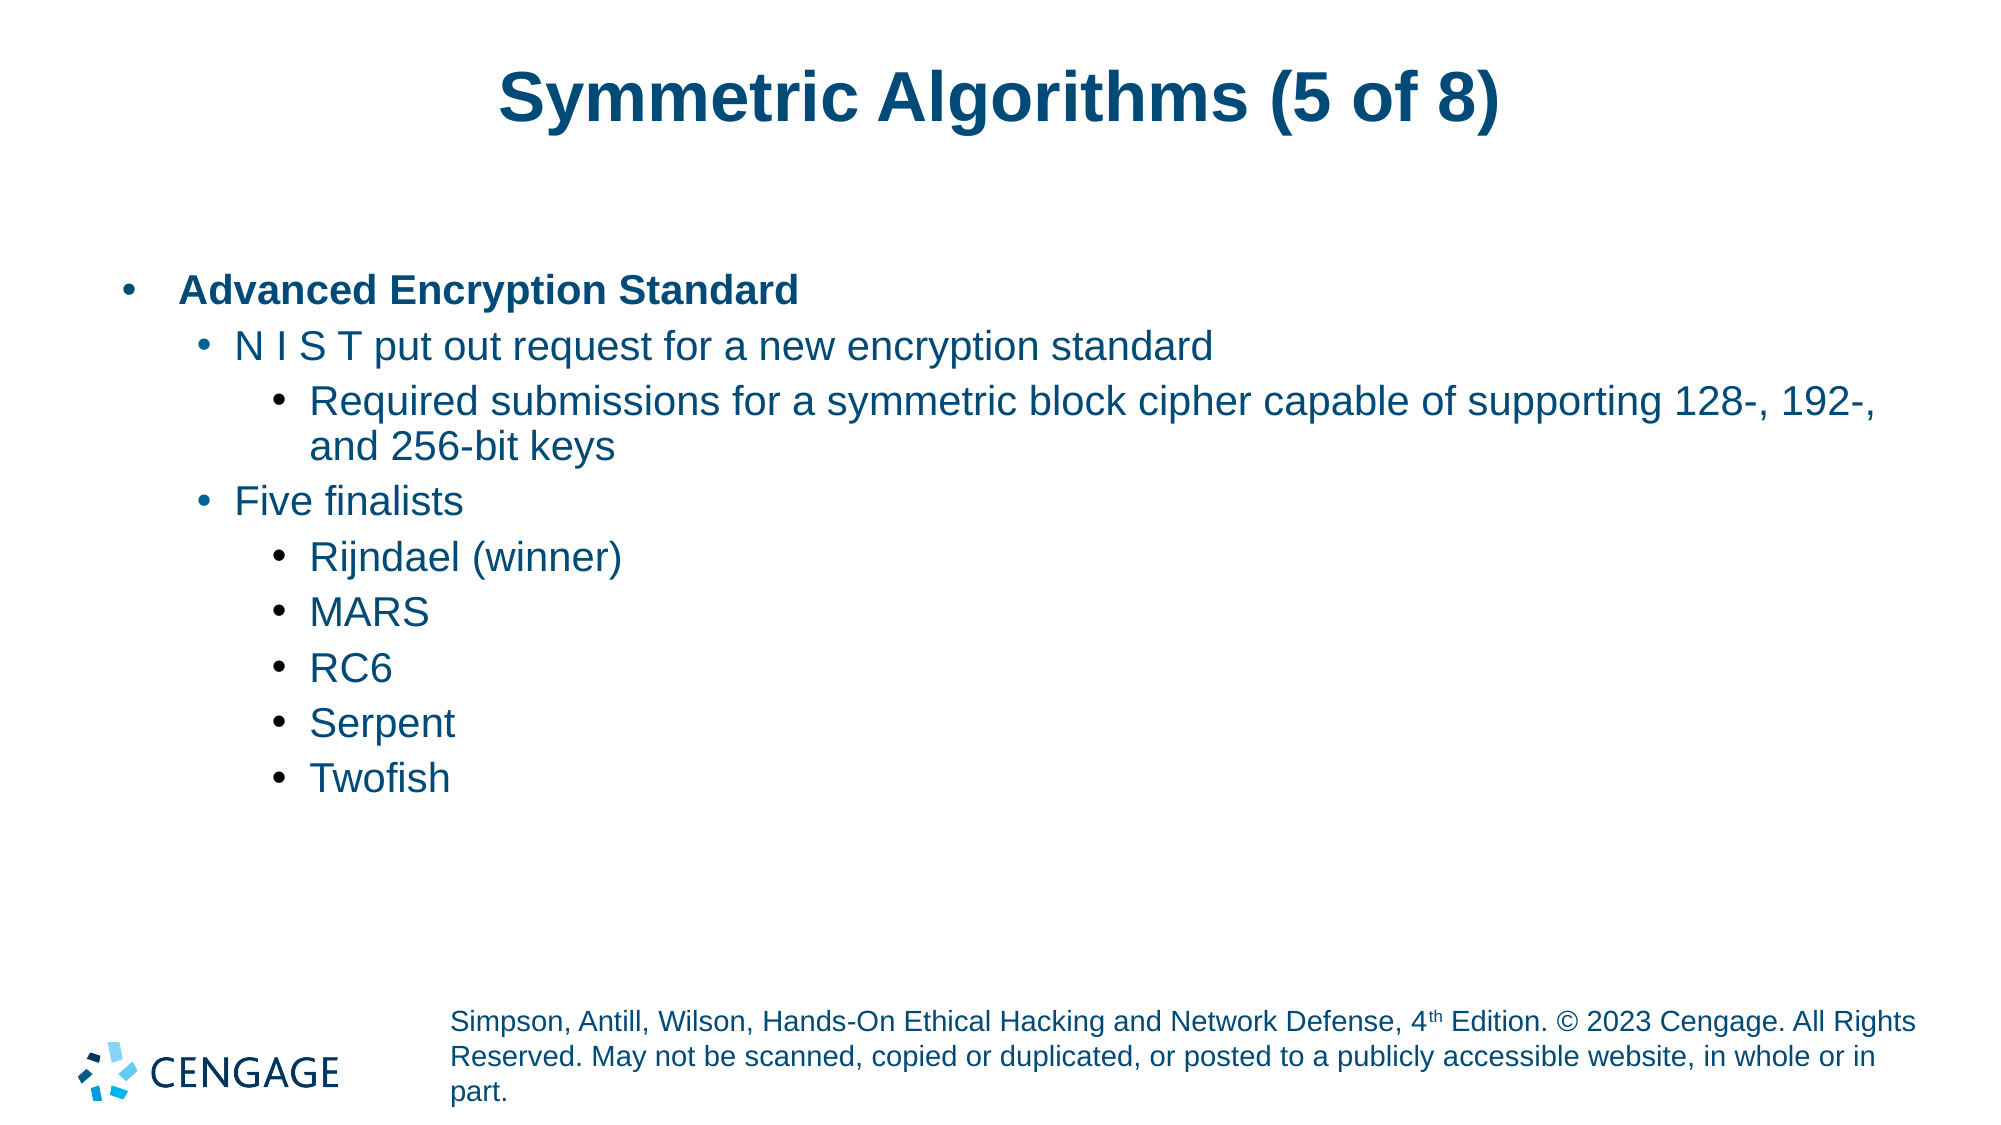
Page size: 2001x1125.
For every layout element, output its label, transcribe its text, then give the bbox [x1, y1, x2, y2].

list Advanced Encryption Standard N I S T put out request for a new encryption standard Required submissions for a symmetric block cipher capable of supporting 128-, 192-, and 256-bit keys Five finalists Rijndael (winner) MARS RC6 Serpent Twofish [121, 268, 1880, 990]
title Symmetric Algorithms (5 of 8) [137, 59, 1863, 171]
picture [78, 1042, 338, 1101]
